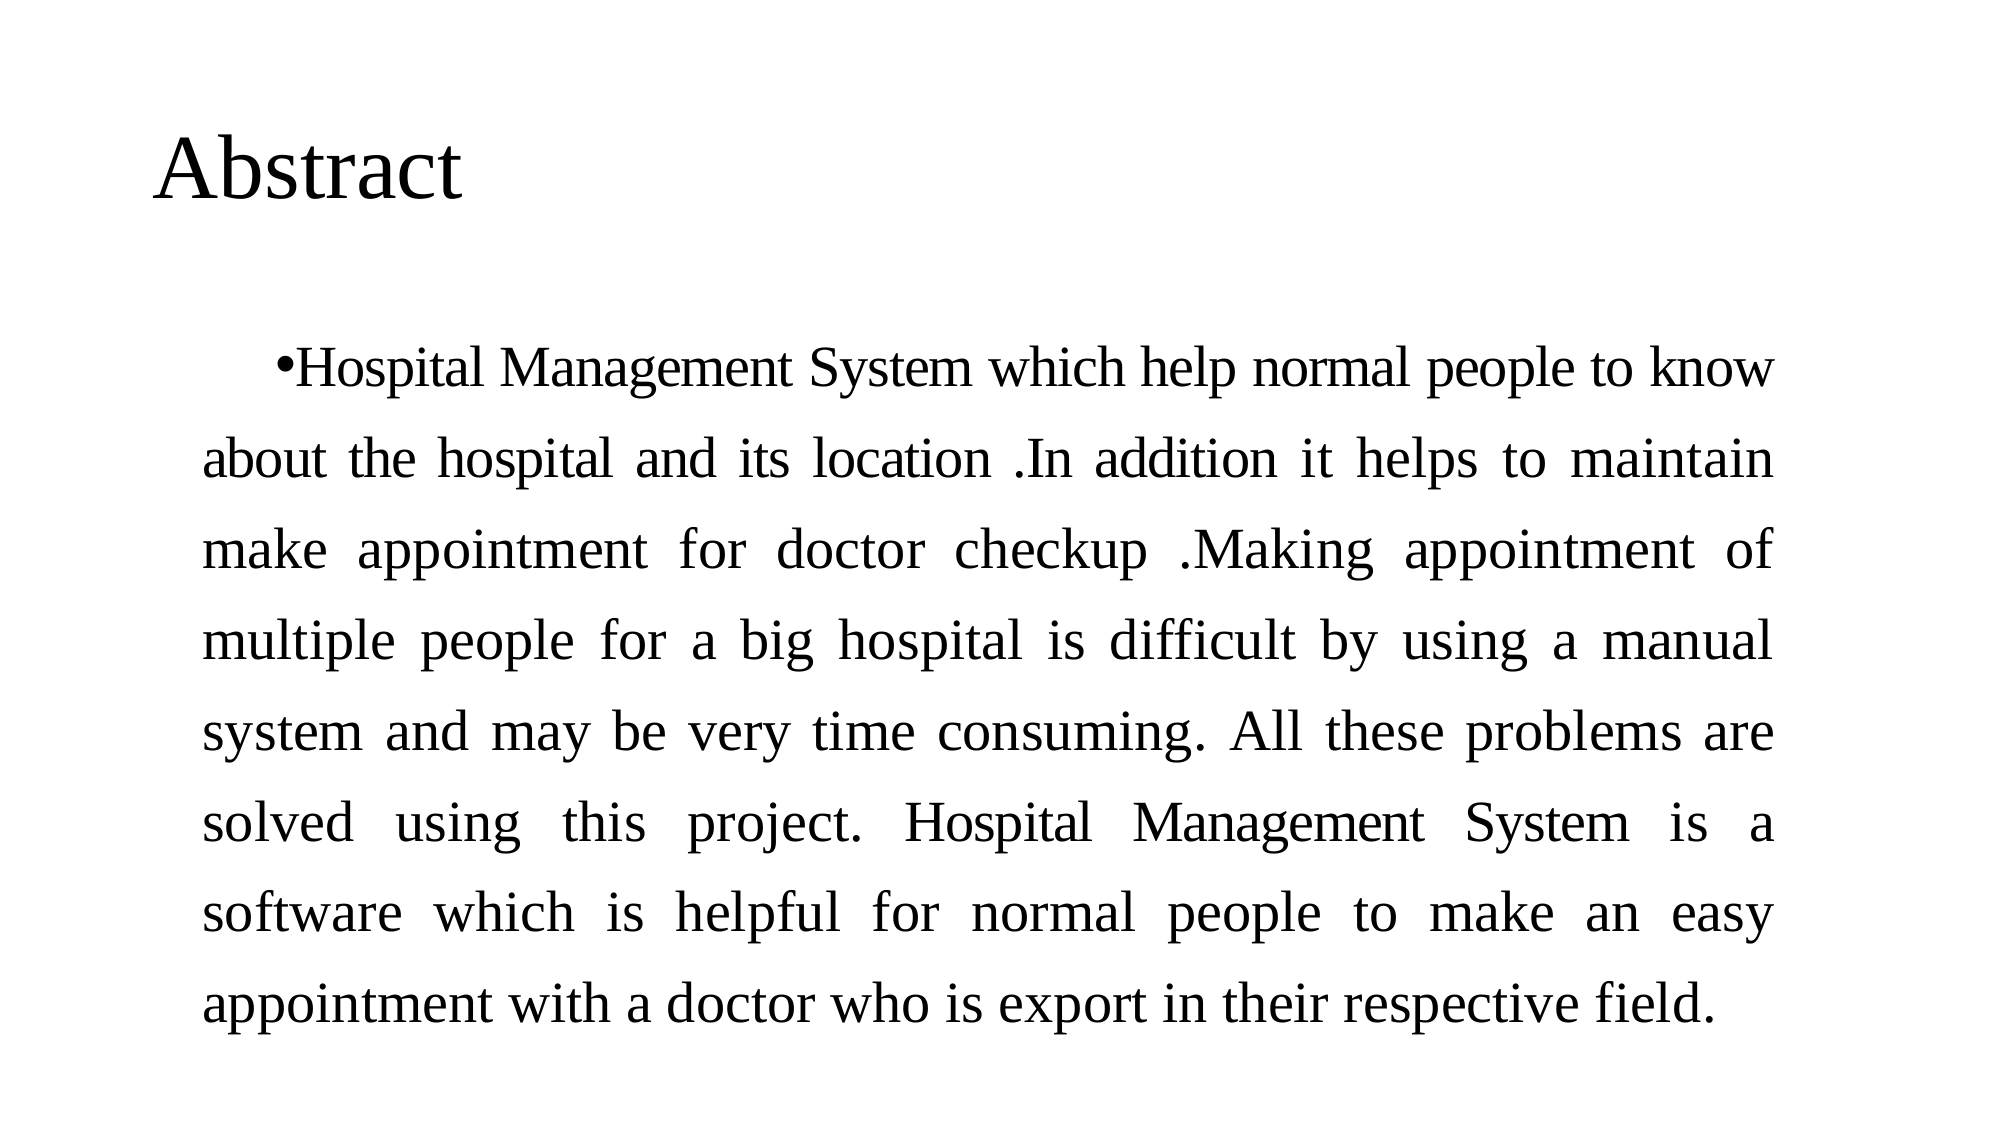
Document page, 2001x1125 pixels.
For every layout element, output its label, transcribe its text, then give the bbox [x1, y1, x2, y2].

list Hospital Management System which help normal people to know about the hospital and its location .In addition it helps to maintain make appointment for doctor checkup .Making appointment of multiple people for a big hospital is difficult by using a manual system and may be very time consuming. All these problems are solved using this project. Hospital Management System is a software which is helpful for normal people to make an easy appointment with a doctor who is export in their respective field. [137, 299, 1940, 1066]
title Abstract [137, 59, 1863, 278]
